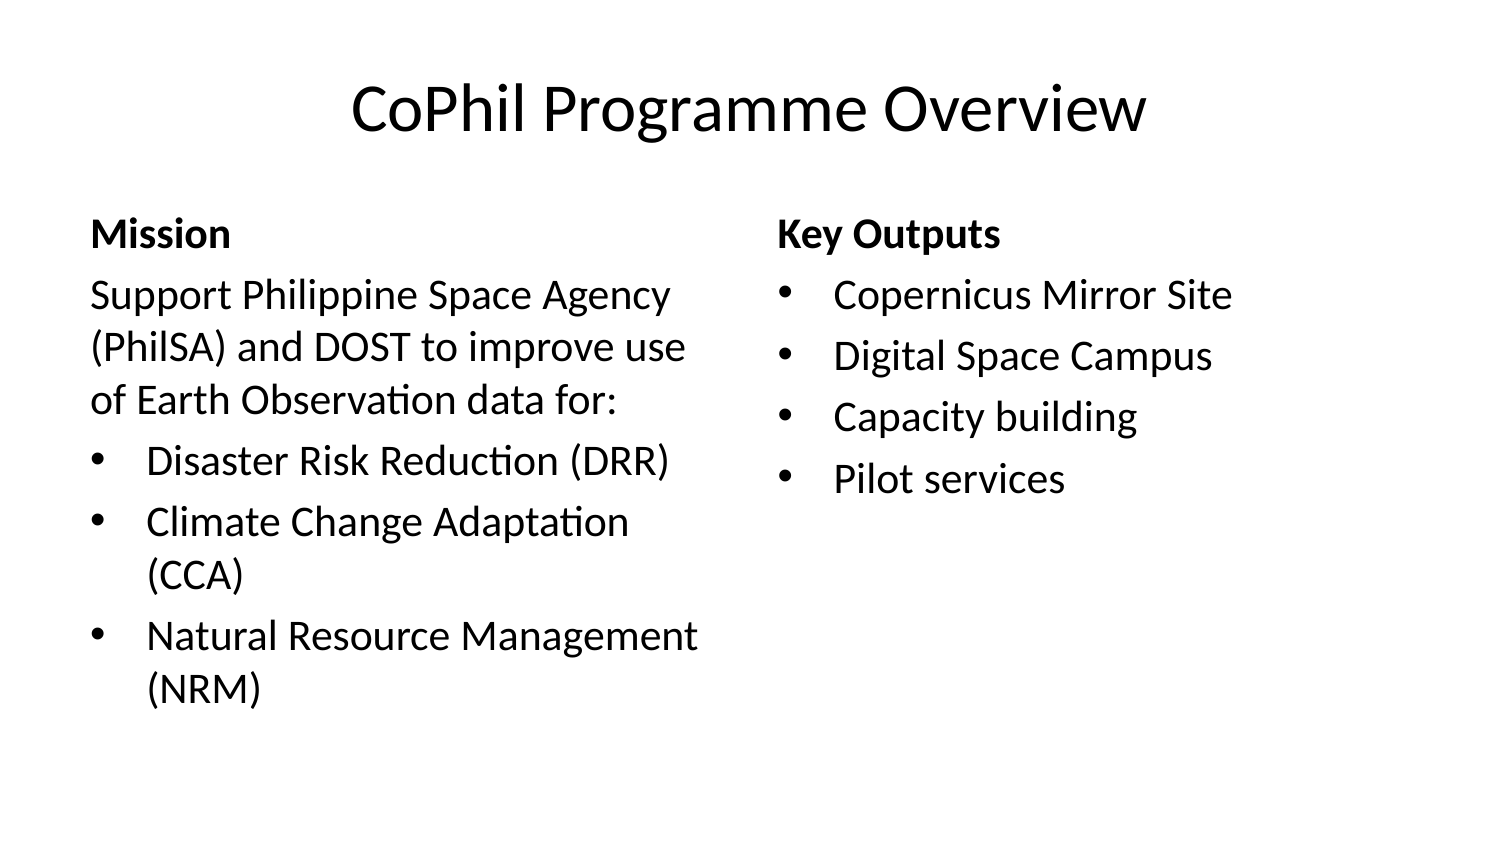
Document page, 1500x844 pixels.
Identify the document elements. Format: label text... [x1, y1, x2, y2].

list Mission Support Philippine Space Agency (PhilSA) and DOST to improve use of Earth Observation data for: Disaster Risk Reduction (DRR) Climate Change Adaptation (CCA) Natural Resource Management (NRM) [75, 196, 738, 754]
title CoPhil Programme Overview [75, 33, 1425, 175]
list Key Outputs Copernicus Mirror Site Digital Space Campus Capacity building Pilot services [762, 196, 1425, 754]
